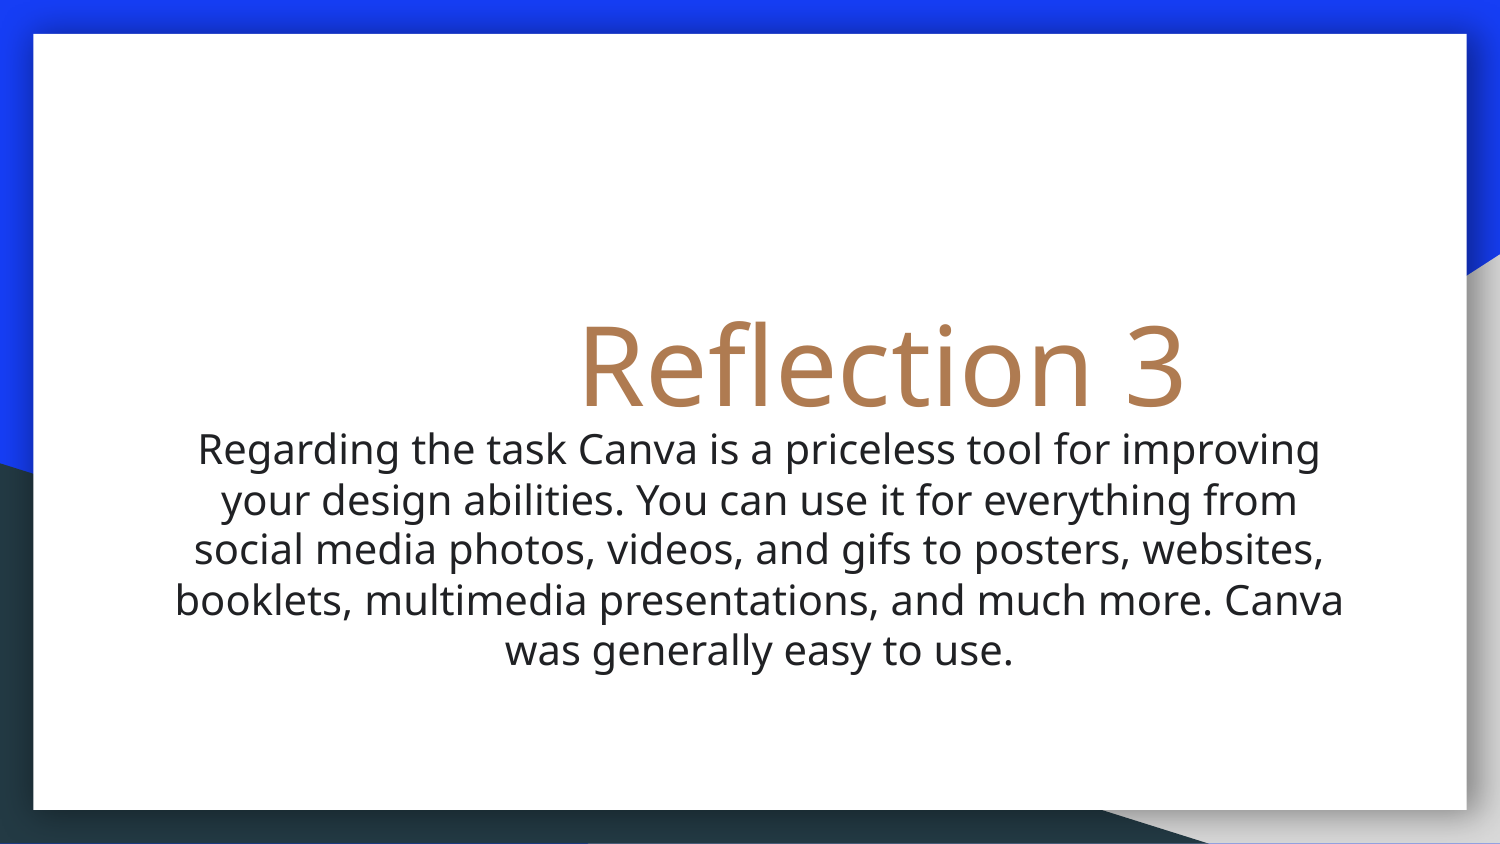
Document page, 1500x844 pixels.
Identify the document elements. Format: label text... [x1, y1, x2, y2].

title Reflection 3 [144, 279, 1500, 507]
text_box Regarding the task Canva is a priceless tool for improving your design abilities. You can use it for everything from social media photos, videos, and gifs to posters, websites, booklets, multimedia presentations, and much more. Canva was generally easy to use. [153, 408, 1366, 844]
